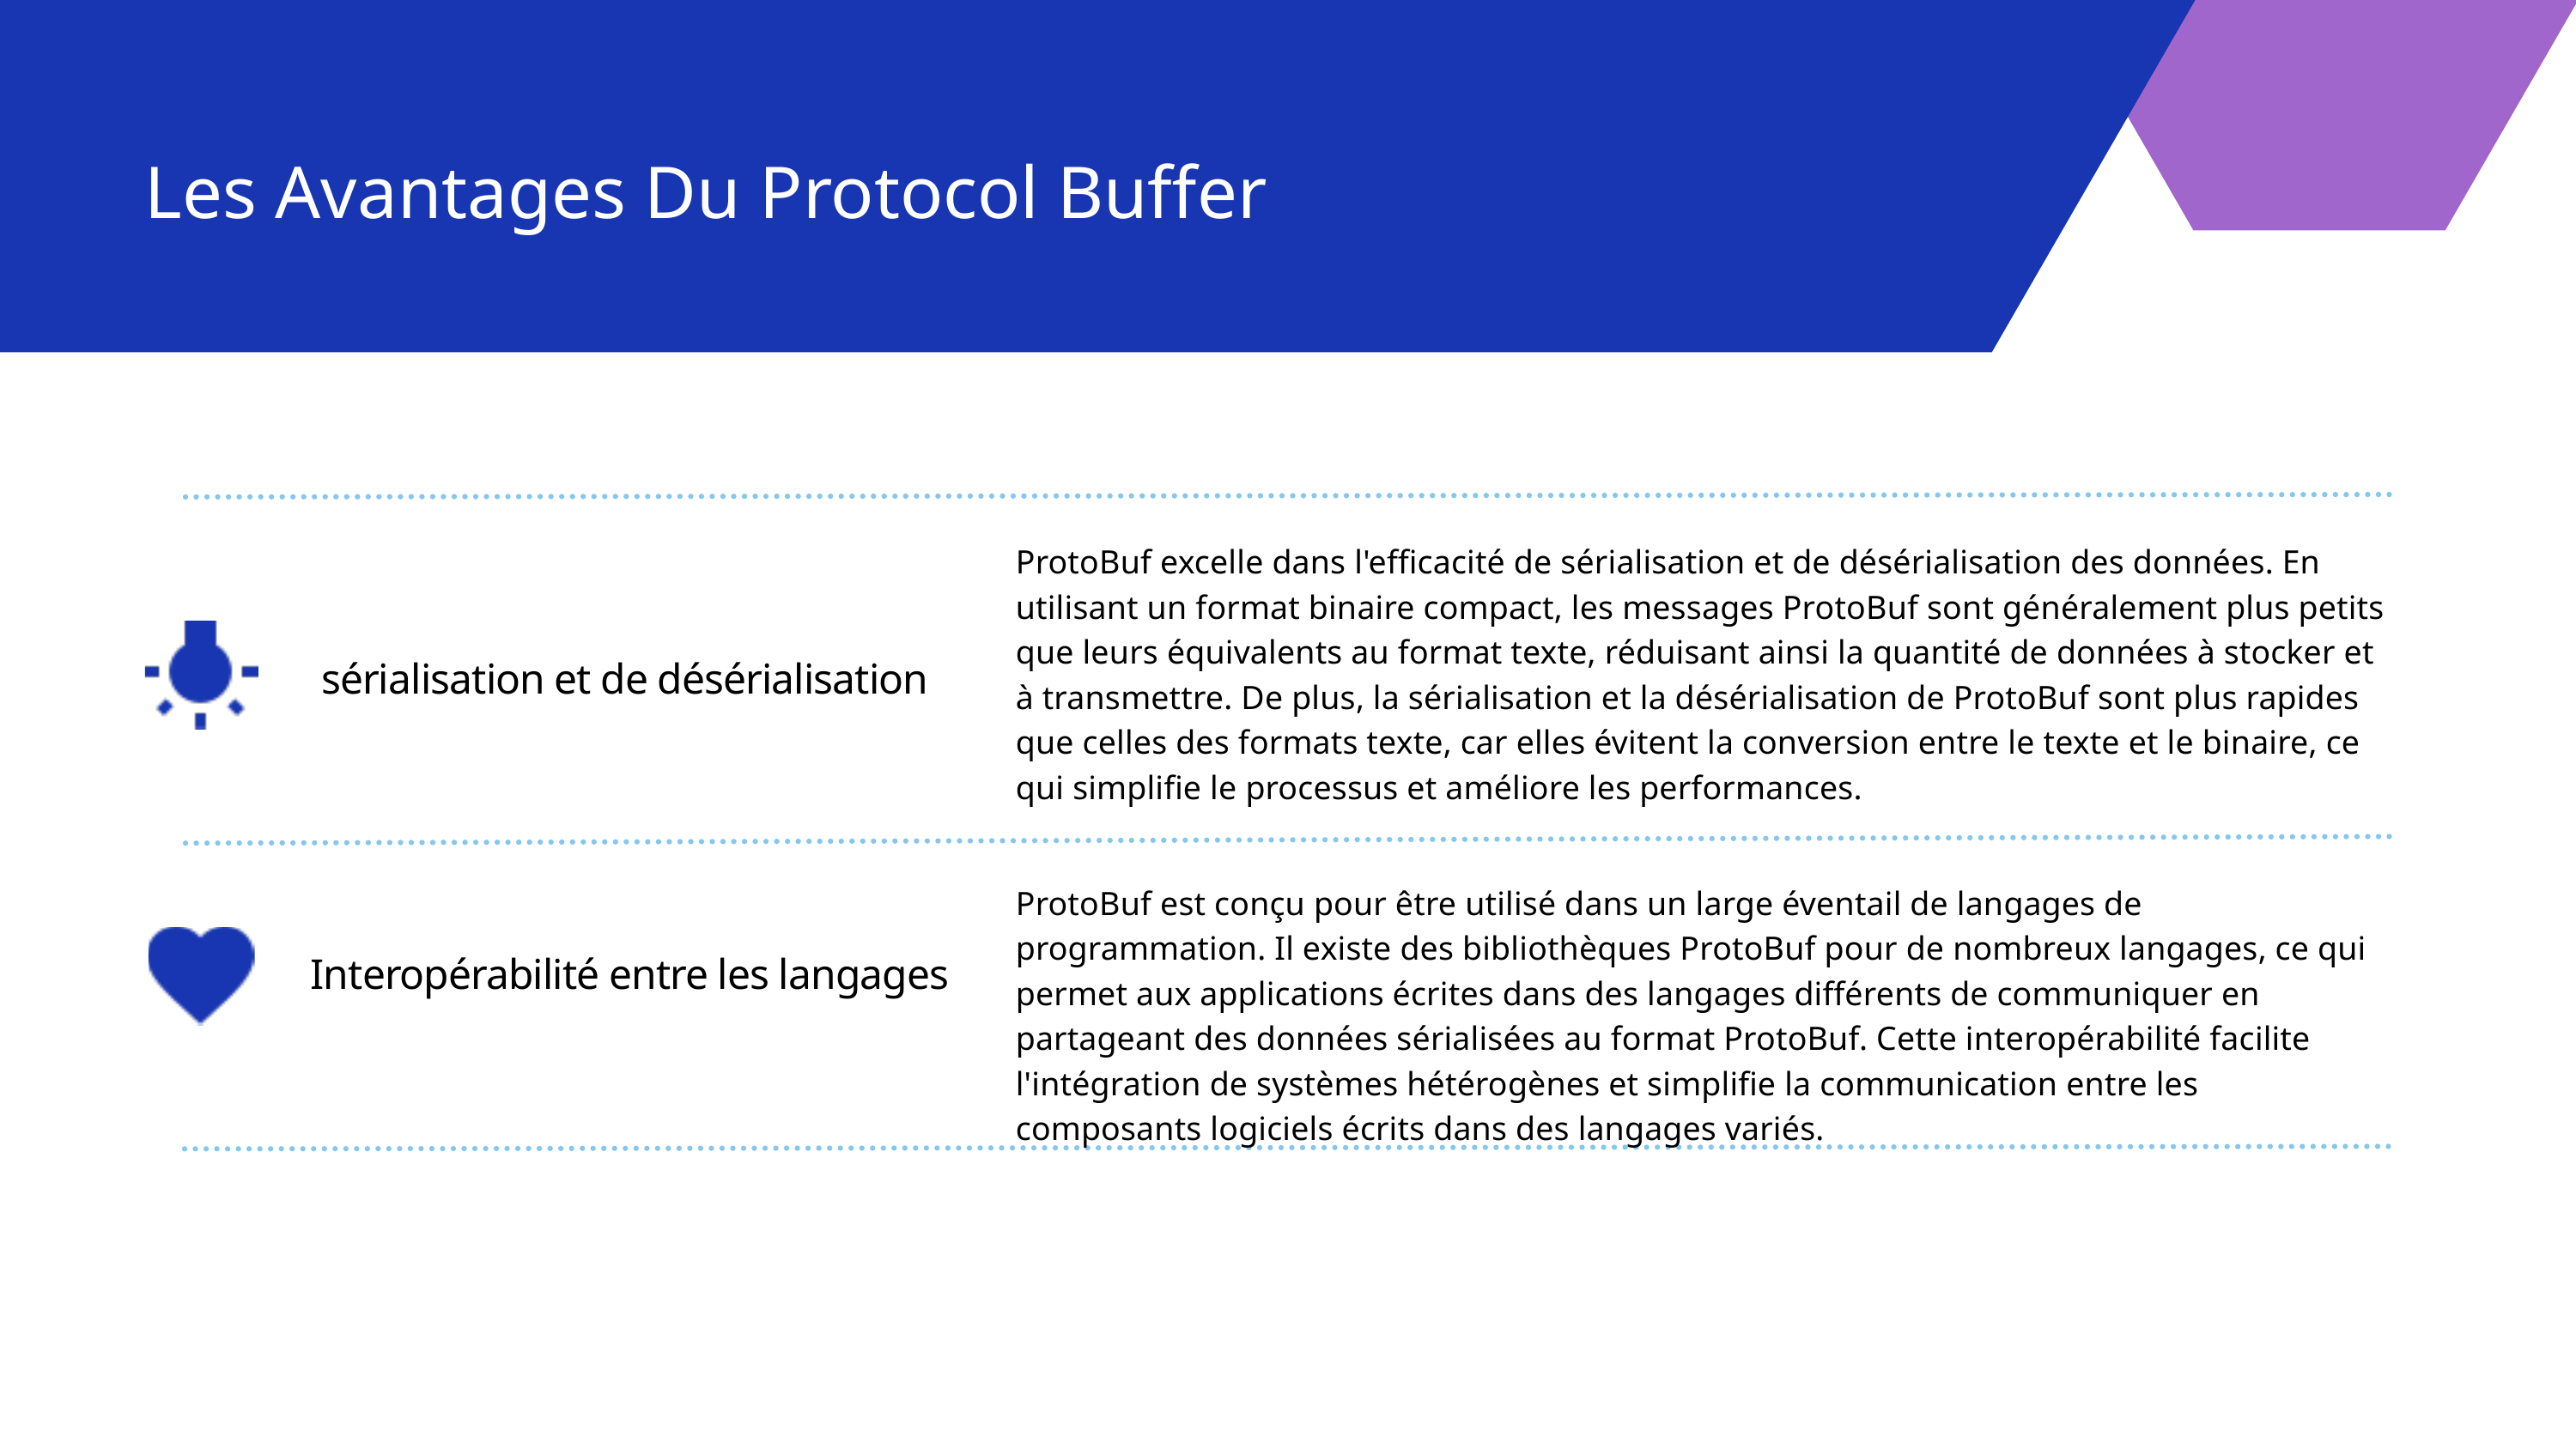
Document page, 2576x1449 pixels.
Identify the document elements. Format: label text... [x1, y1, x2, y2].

text_box ProtoBuf est conçu pour être utilisé dans un large éventail de langages de programmation. Il existe des bibliothèques ProtoBuf pour de nombreux langages, ce qui permet aux applications écrites dans des langages différents de communiquer en partageant des données sérialisées au format ProtoBuf. Cette interopérabilité facilite l'intégration de systèmes hétérogènes et simplifie la communication entre les composants logiciels écrits dans des langages variés. [1015, 876, 2394, 1147]
text_box [144, 621, 259, 730]
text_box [0, 0, 2216, 353]
text_box sérialisation et de désérialisation [310, 648, 959, 702]
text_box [2222, 0, 2576, 231]
text_box ProtoBuf excelle dans l'efficacité de sérialisation et de désérialisation des données. En utilisant un format binaire compact, les messages ProtoBuf sont généralement plus petits que leurs équivalents au format texte, réduisant ainsi la quantité de données à stocker et à transmettre. De plus, la sérialisation et la désérialisation de ProtoBuf sont plus rapides que celles des formats texte, car elles évitent la conversion entre le texte et le binaire, ce qui simplifie le processus et améliore les performances. [1015, 535, 2394, 806]
text_box Interopérabilité entre les langages [310, 943, 1015, 997]
text_box [148, 927, 255, 1026]
